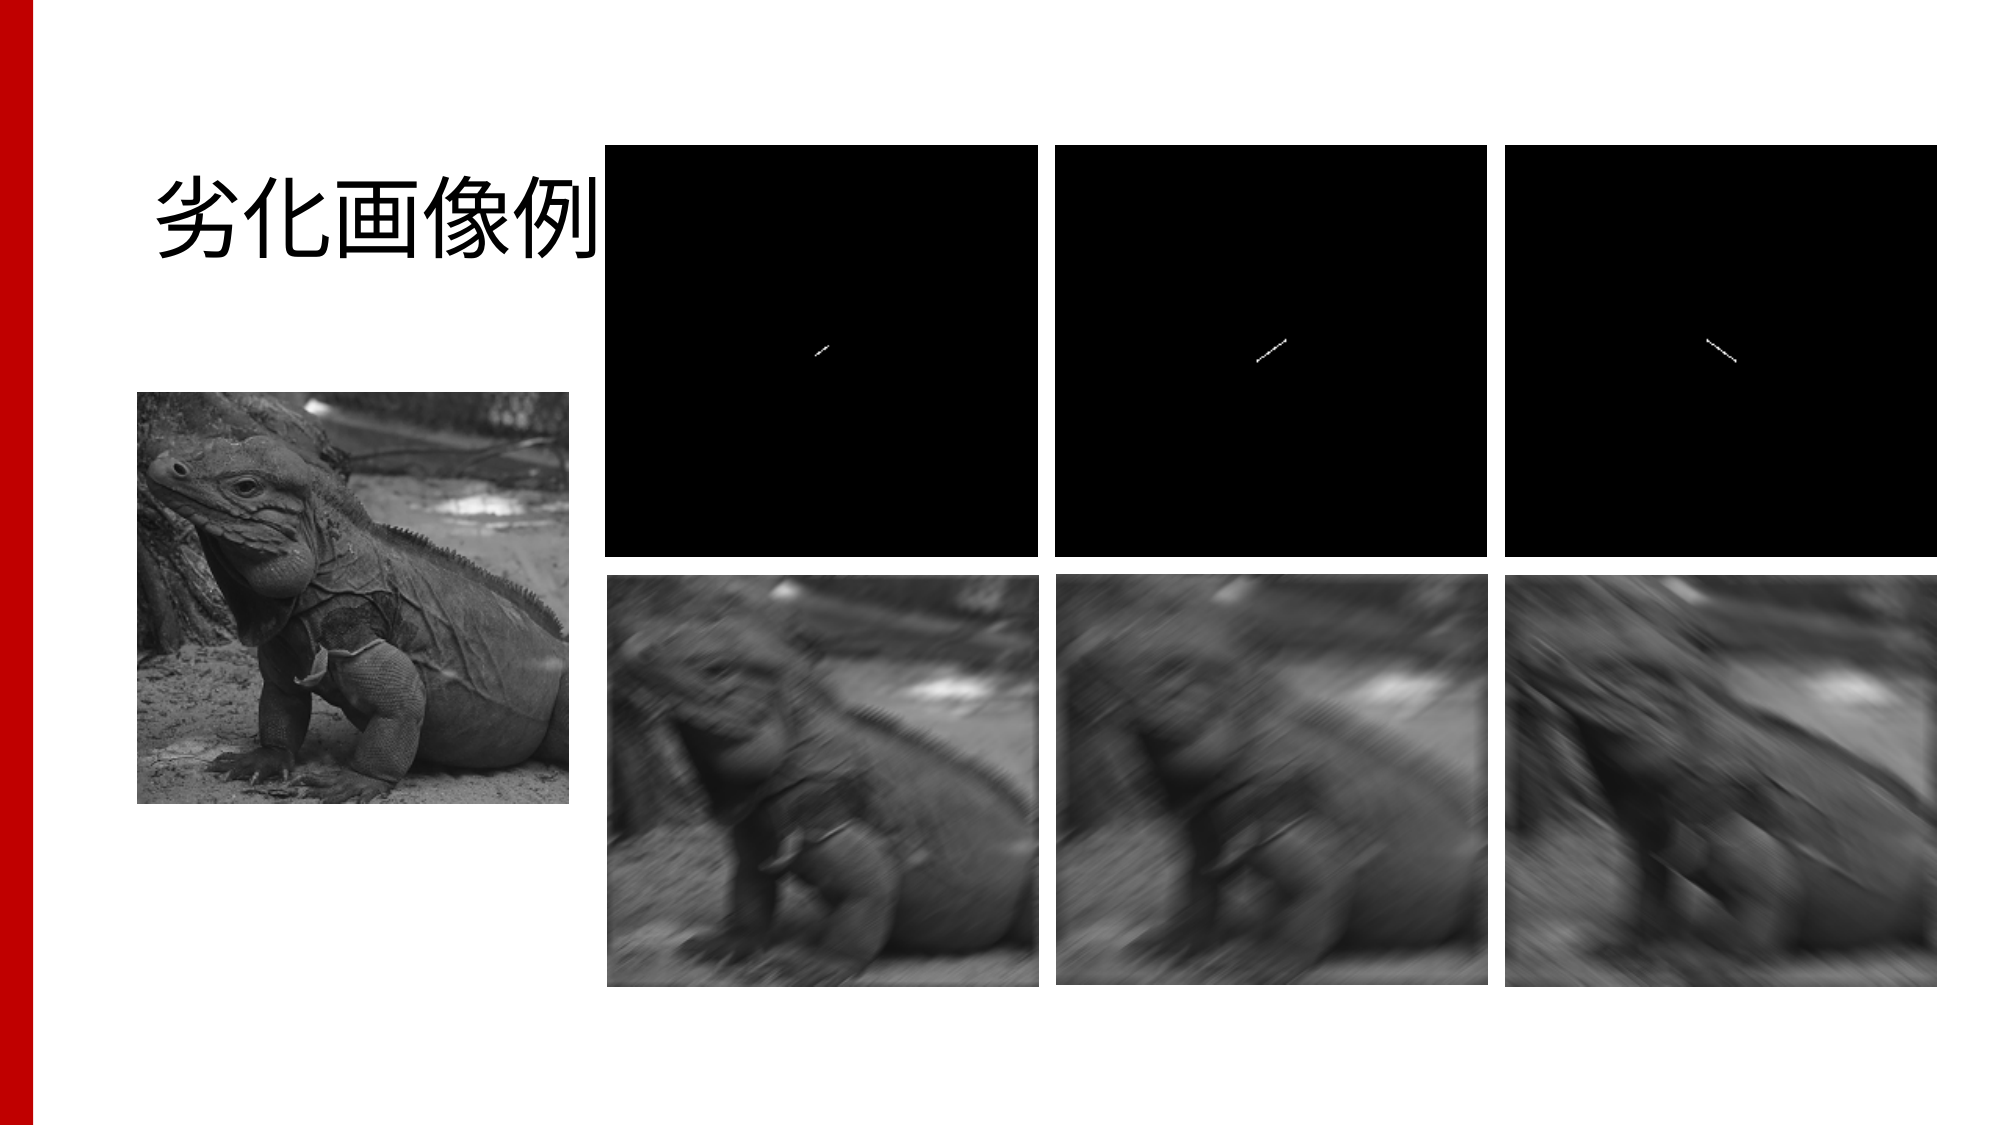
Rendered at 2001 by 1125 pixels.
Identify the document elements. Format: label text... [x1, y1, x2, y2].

picture [1505, 145, 1937, 557]
picture [607, 575, 1039, 987]
picture [1055, 145, 1487, 557]
picture [605, 145, 1038, 557]
picture [1505, 575, 1937, 987]
title 劣化画像例 [137, 152, 605, 292]
picture [1056, 574, 1488, 986]
picture [137, 392, 569, 804]
